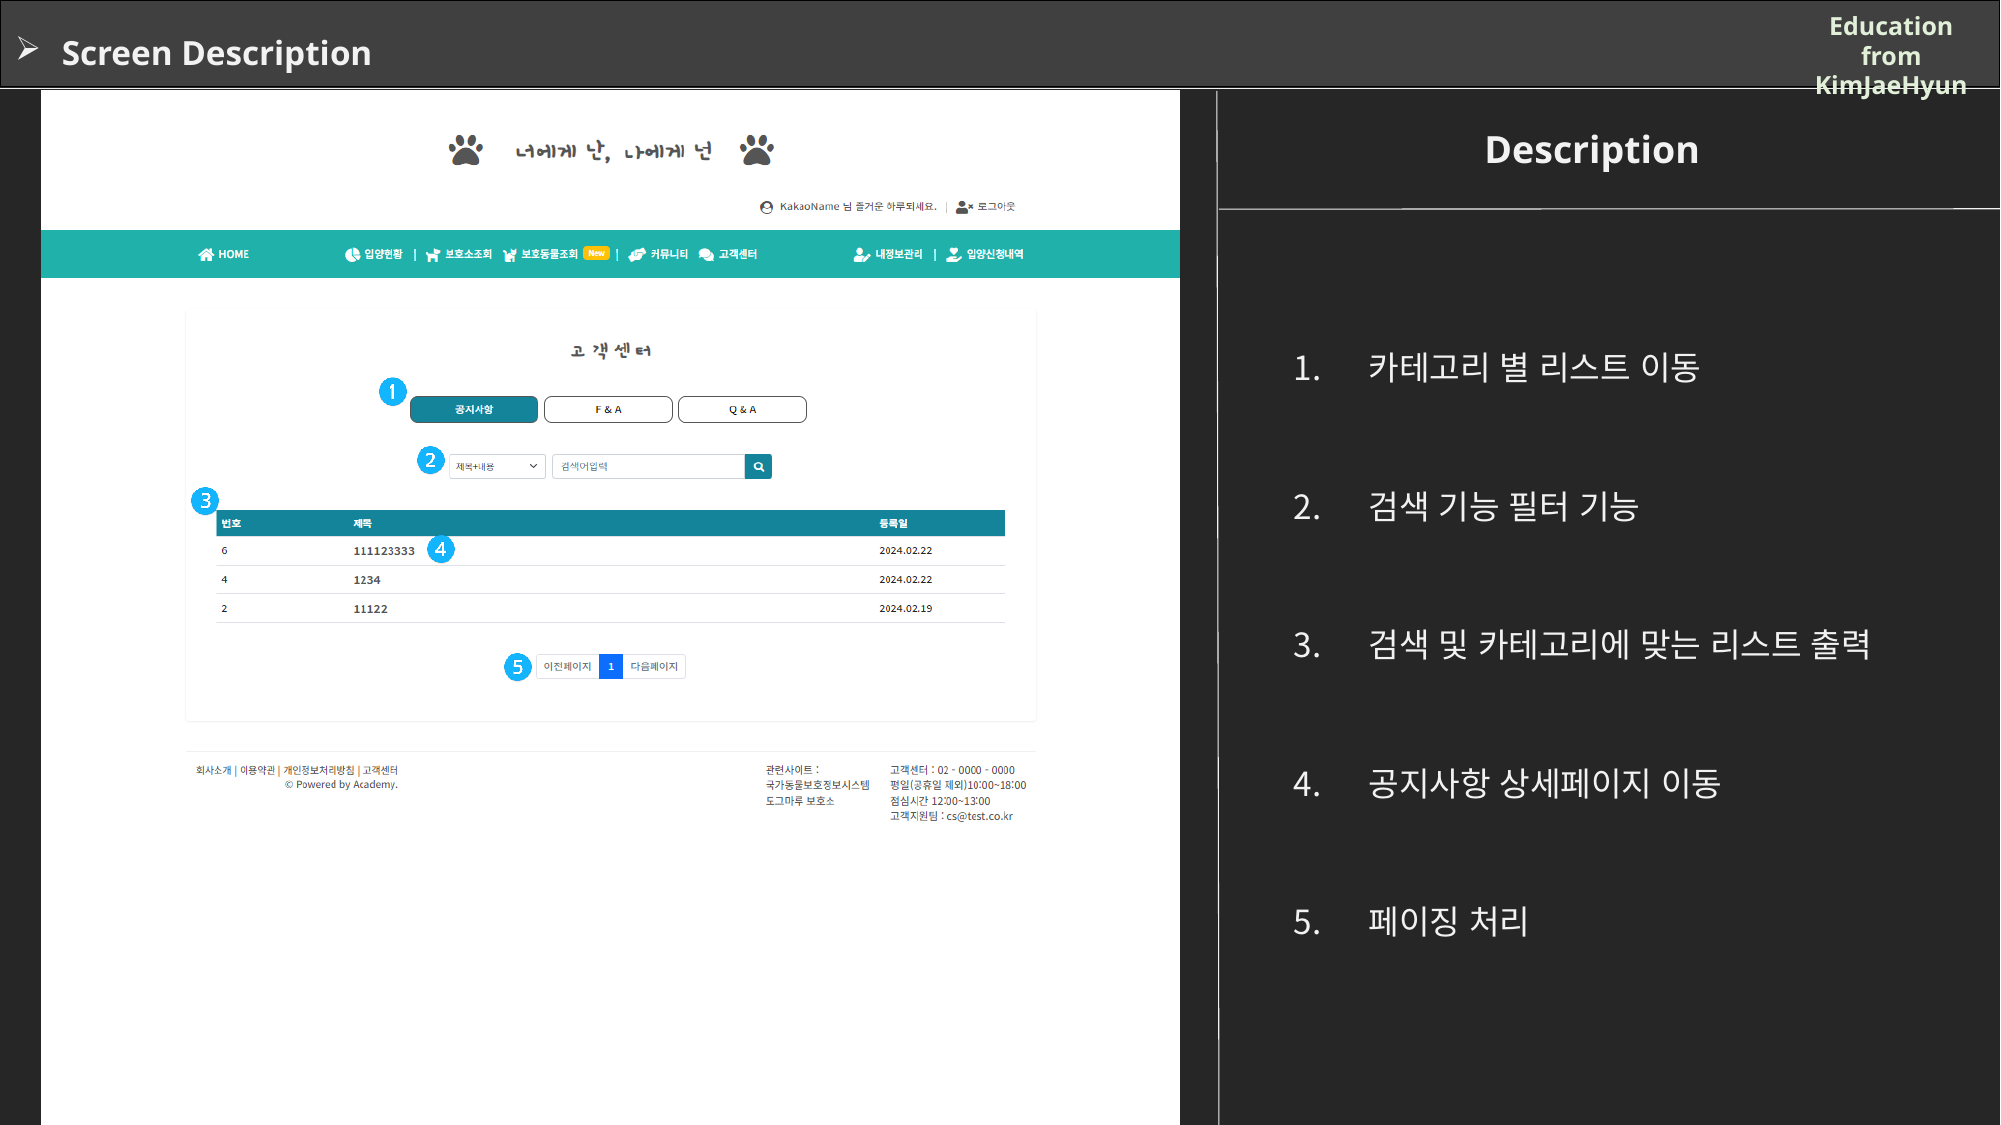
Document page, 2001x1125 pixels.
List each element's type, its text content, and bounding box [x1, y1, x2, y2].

text_box Education from KimJaeHyun [1782, 2, 2000, 88]
text_box 카테고리 별 리스트 이동 검색 기능 필터 기능 검색 및 카테고리에 맞는 리스트 출력 공지사항 상세페이지 이동 페이징 처리 [1279, 339, 1940, 949]
picture [41, 90, 1180, 1125]
table_header Screen Description [1, 1, 1999, 86]
text_box Education from KimJaeHyun [1782, 89, 2000, 108]
text_box Description [1452, 118, 1733, 179]
